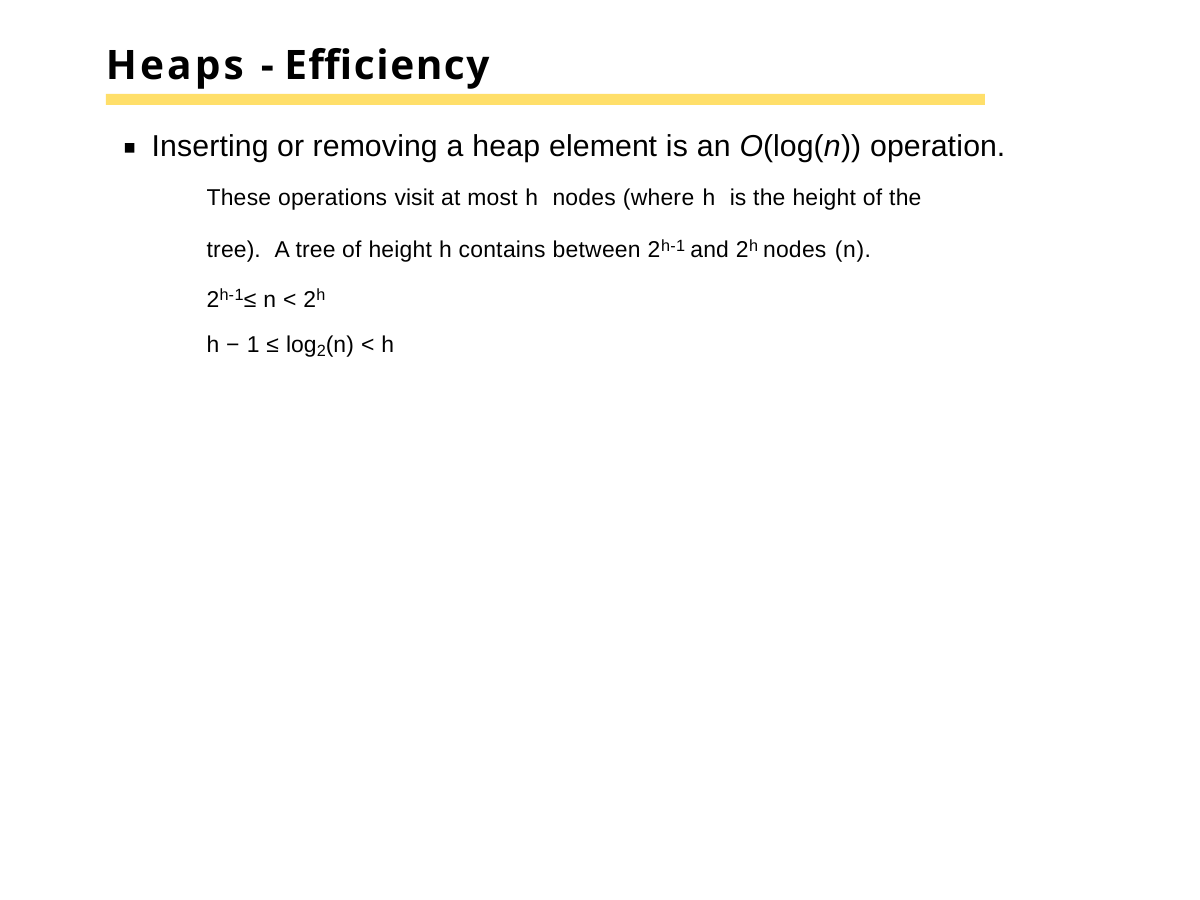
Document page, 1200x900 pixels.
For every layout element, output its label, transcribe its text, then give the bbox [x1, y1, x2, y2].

text_box [124, 143, 135, 153]
title Heaps - Efficiency [103, 38, 1097, 190]
text_box Inserting or removing a heap element is an O(log(n)) operation. These operations visit at most h nodes (where h is the height of the tree). A tree of height h contains between 2h-1 and 2h nodes (n). 2h-1≤ n < 2h h − 1 ≤ log2(n) < h [149, 126, 1009, 360]
